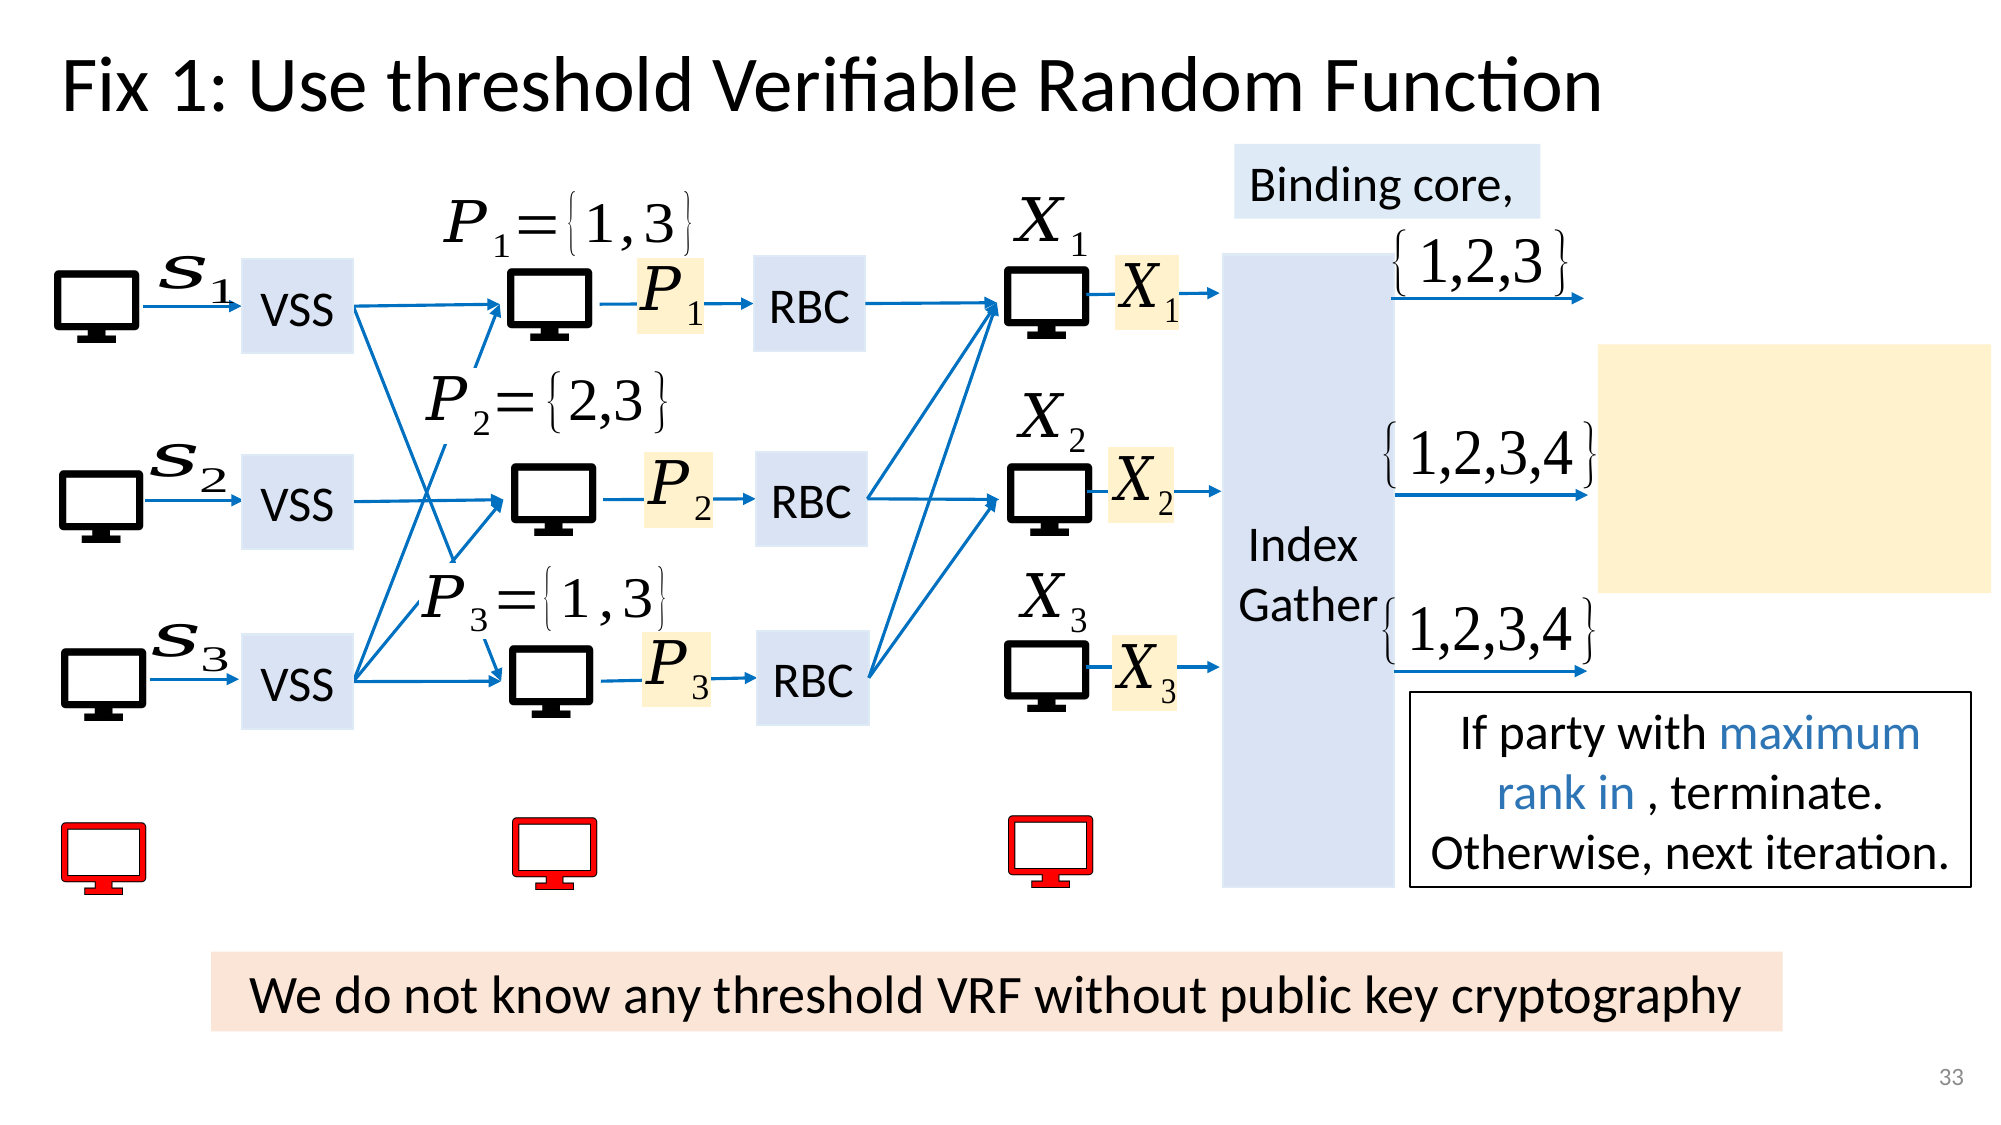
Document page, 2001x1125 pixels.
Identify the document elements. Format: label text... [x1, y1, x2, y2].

picture [46, 256, 147, 357]
picture [501, 631, 601, 732]
picture [503, 449, 604, 550]
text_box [868, 500, 997, 678]
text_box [600, 677, 758, 682]
text_box We do not know any threshold VRF without public key cryptography [211, 951, 1783, 1032]
picture [53, 808, 154, 909]
text_box VSS [241, 258, 354, 354]
text_box Index Gather [1222, 253, 1395, 888]
text_box VSS [241, 633, 354, 730]
picture [999, 449, 1100, 550]
text_box Fix 1: Use threshold Verifiable Random Function [46, 21, 1980, 150]
picture [51, 456, 151, 557]
picture [996, 252, 1097, 353]
text_box RBC [753, 255, 866, 352]
slide_number 33 [1529, 1045, 1980, 1106]
picture [504, 803, 605, 904]
picture [53, 634, 154, 735]
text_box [353, 304, 500, 499]
picture [1000, 801, 1101, 902]
text_box VSS [241, 454, 353, 550]
text_box RBC [756, 630, 870, 726]
picture [499, 254, 600, 355]
text_box RBC [755, 451, 868, 547]
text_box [353, 499, 504, 682]
picture [996, 626, 1097, 726]
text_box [867, 302, 997, 499]
